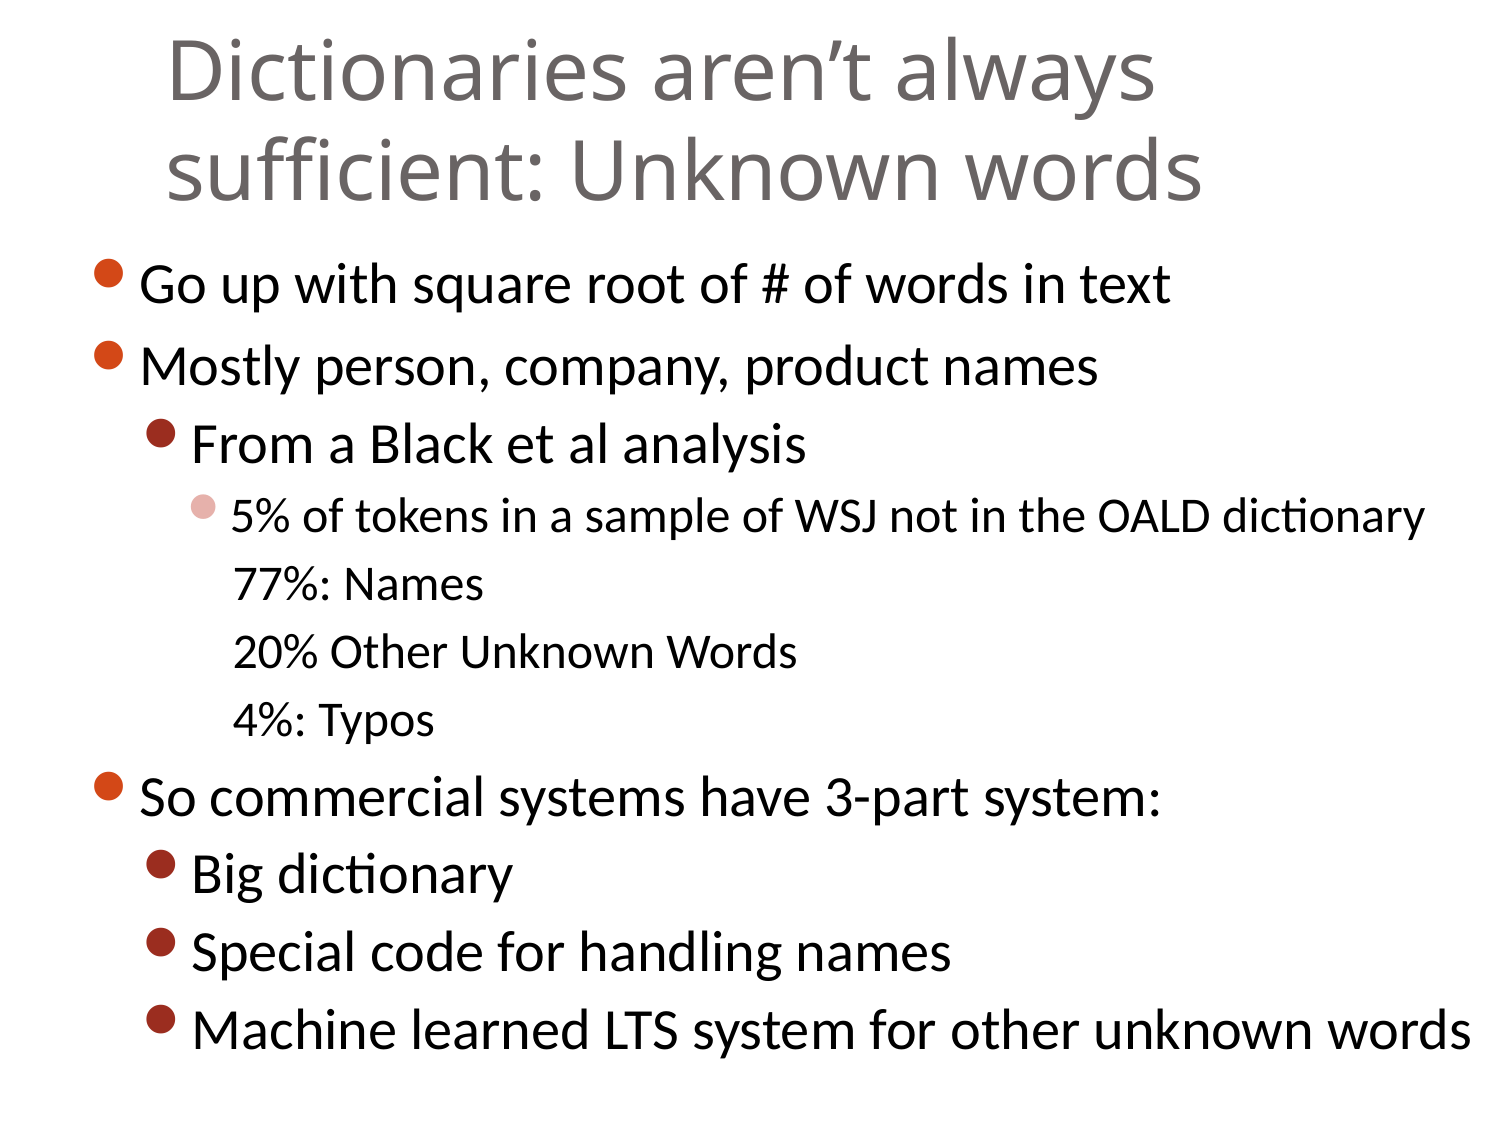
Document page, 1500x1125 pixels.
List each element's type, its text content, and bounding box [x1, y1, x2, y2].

title Dictionaries aren’t always sufficient: Unknown words [149, 44, 1426, 233]
list Go up with square root of # of words in text Mostly person, company, product names From a Black et al analysis 5% of tokens in a sample of WSJ not in the OALD dictionary 77%: Names 20% Other Unknown Words 4%: Typos So commercial systems have 3-part system: Big dictionary Special code for handling names Machine learned LTS system for other unknown words [74, 237, 1500, 988]
